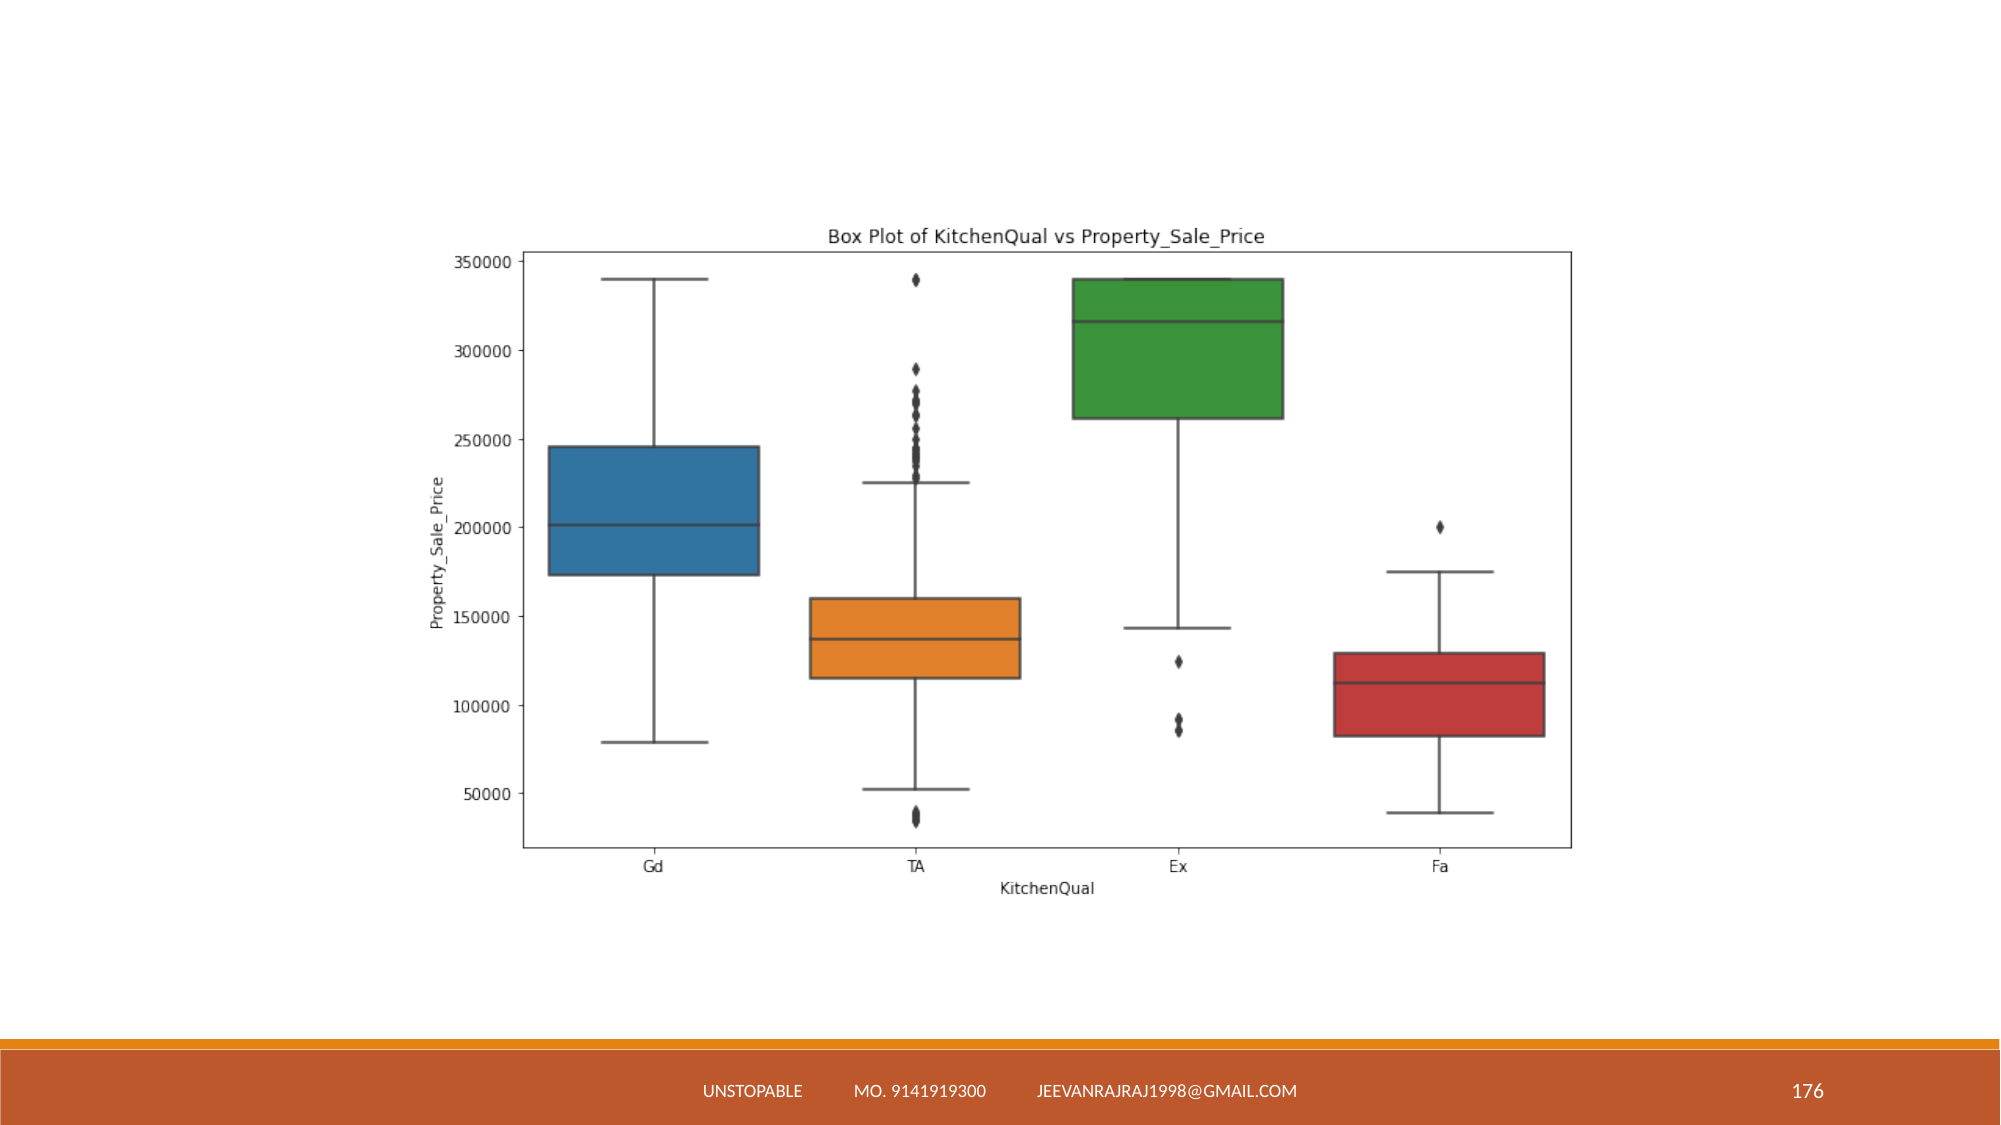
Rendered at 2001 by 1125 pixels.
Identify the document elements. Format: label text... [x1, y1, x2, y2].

footer unstopable Mo. 9141919300 jeevanrajraj1998@gmail.com [604, 1059, 1396, 1120]
slide_number 176 [1624, 1059, 1840, 1120]
picture [418, 217, 1582, 908]
